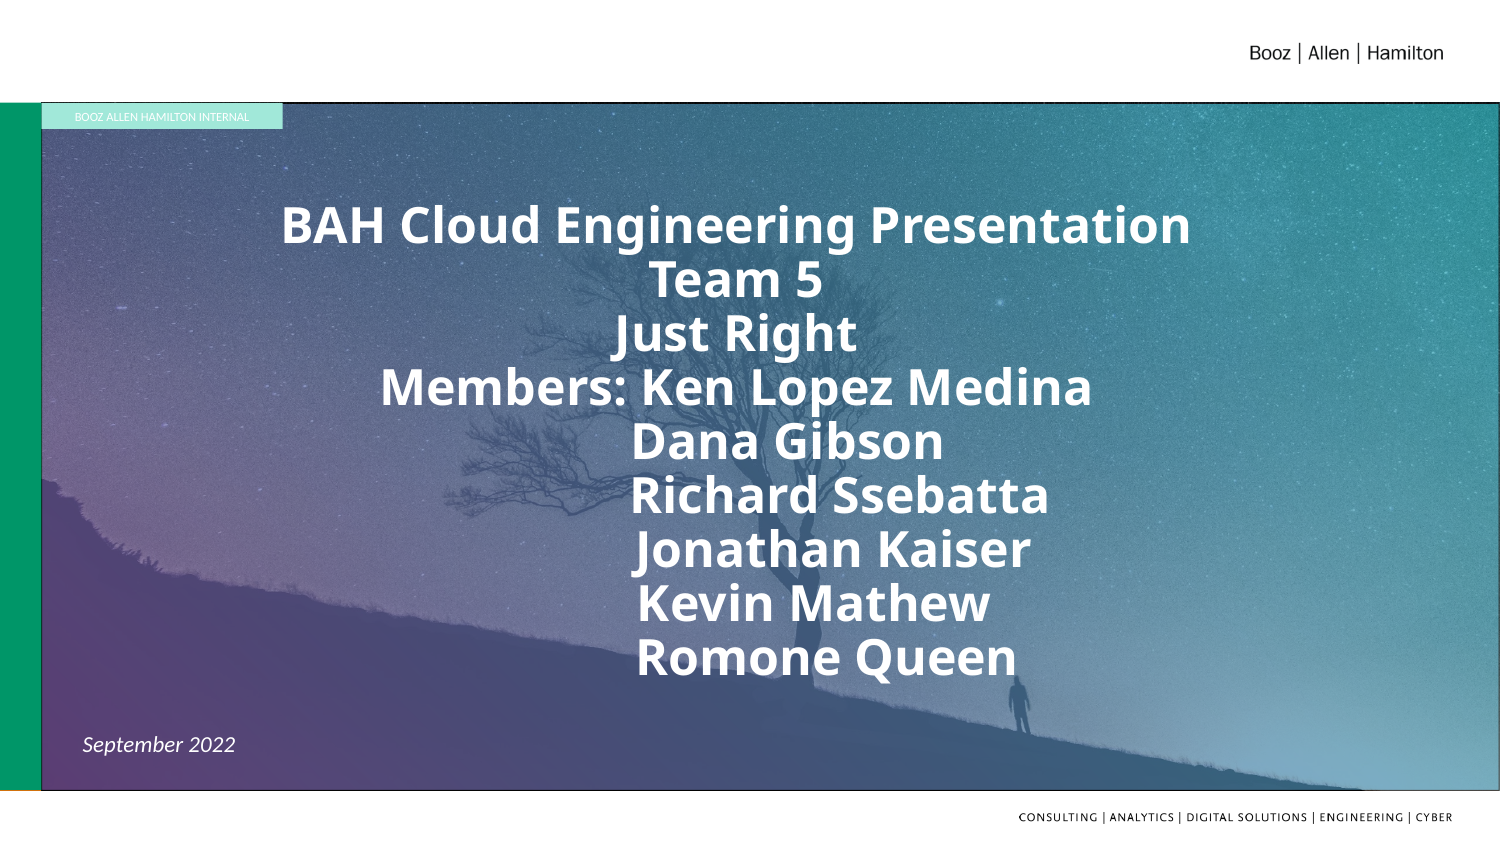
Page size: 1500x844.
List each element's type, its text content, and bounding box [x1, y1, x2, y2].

title BAH Cloud Engineering Presentation Team 5 Just Right Members: Ken Lopez Medina Dana Gibson Richard Ssebatta Jonathan Kaiser Kevin Mathew Romone Queen [91, 456, 1382, 687]
picture [42, 102, 1500, 791]
list September 2022 [82, 729, 700, 772]
picture [1215, 17, 1473, 90]
picture [1019, 812, 1452, 824]
